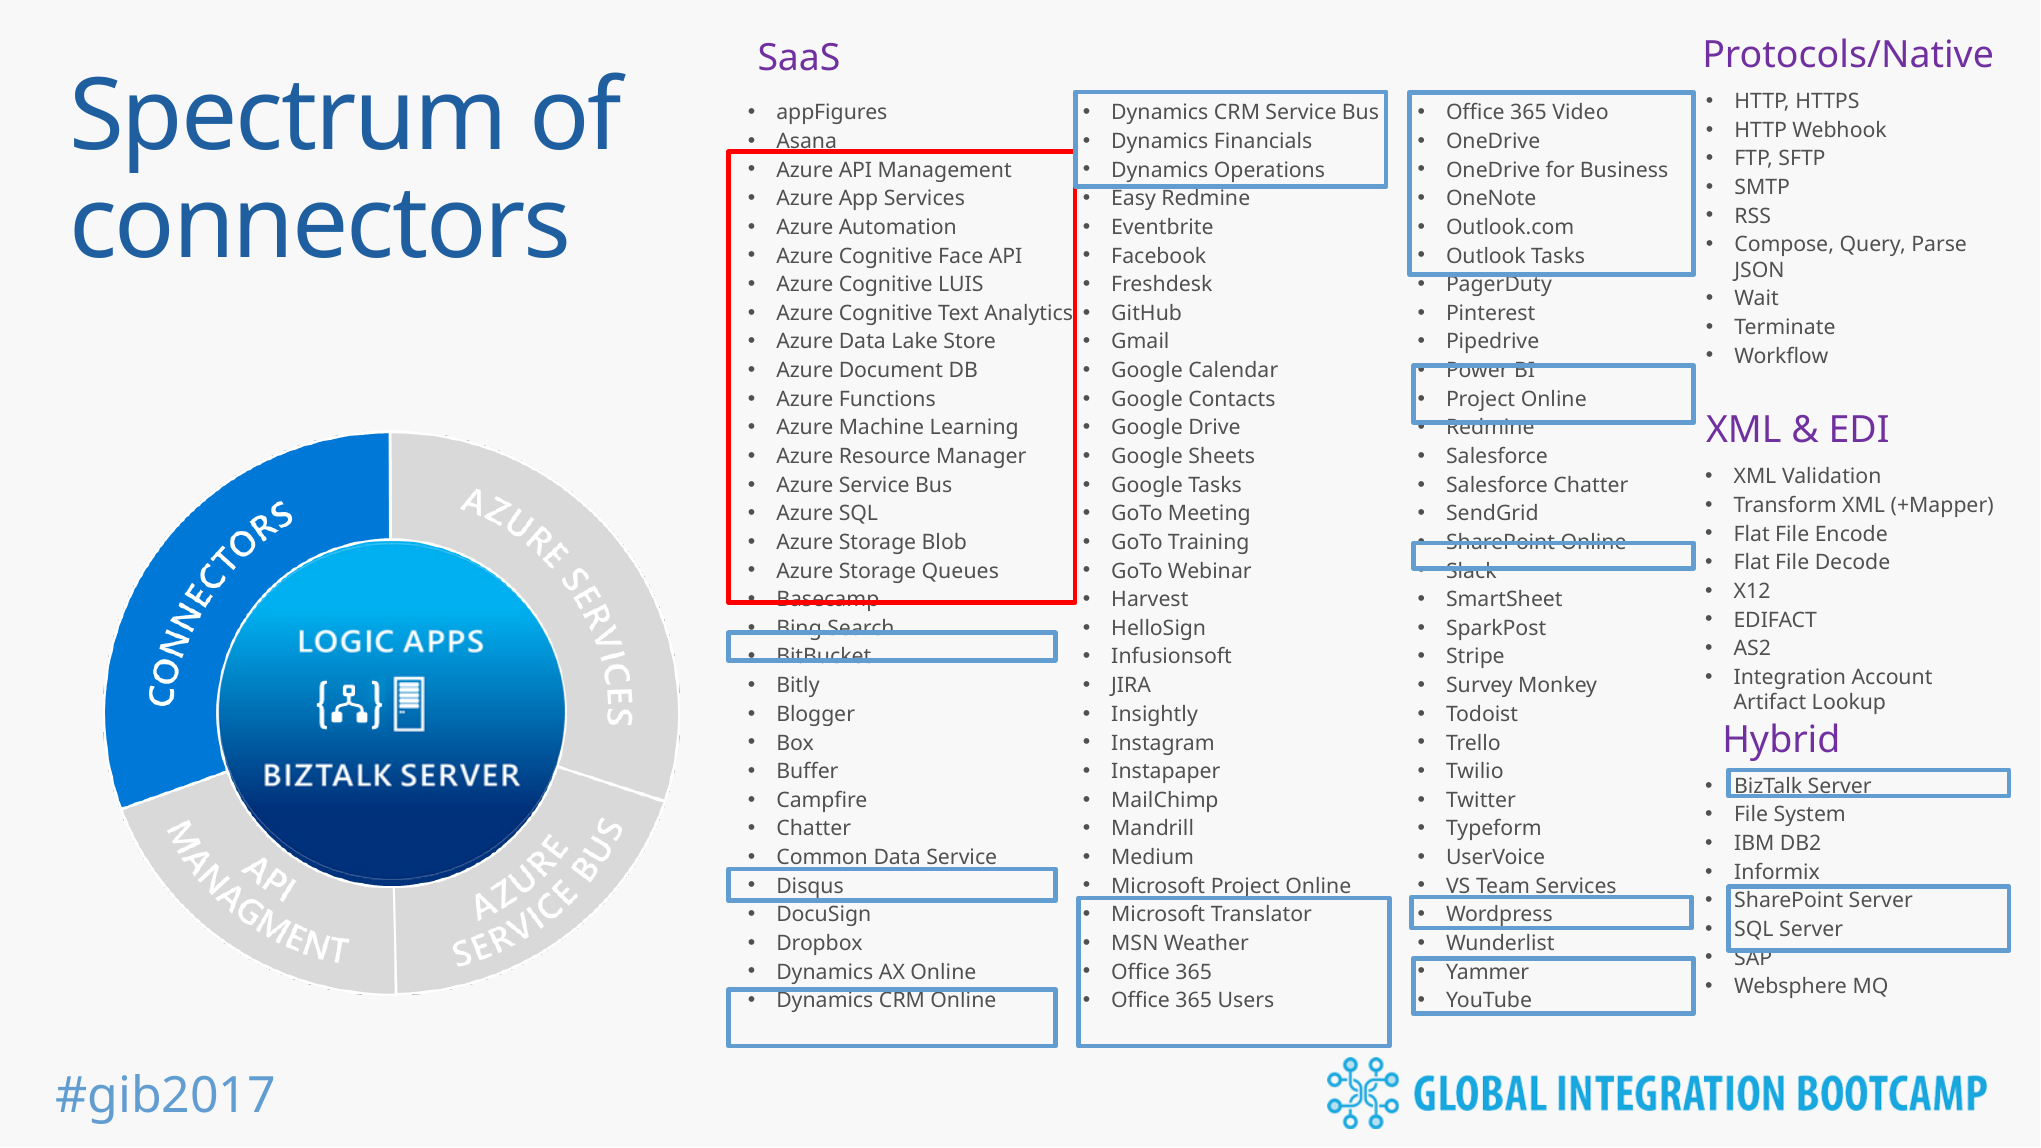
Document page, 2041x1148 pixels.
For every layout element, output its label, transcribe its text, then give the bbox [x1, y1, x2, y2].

picture [1327, 1057, 2036, 1129]
picture [98, 430, 680, 1011]
text_box [1979, 886, 2010, 951]
text_box [1078, 924, 1390, 1047]
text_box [1675, 19, 2026, 369]
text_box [215, 541, 569, 882]
text_box [1979, 769, 2010, 797]
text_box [1674, 704, 1979, 1059]
text_box [1412, 958, 1674, 1015]
title Spectrum of connectors [45, 48, 680, 199]
text_box [1411, 924, 1674, 929]
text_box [717, 22, 1783, 924]
text_box [728, 989, 1056, 1047]
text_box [1783, 394, 2041, 745]
